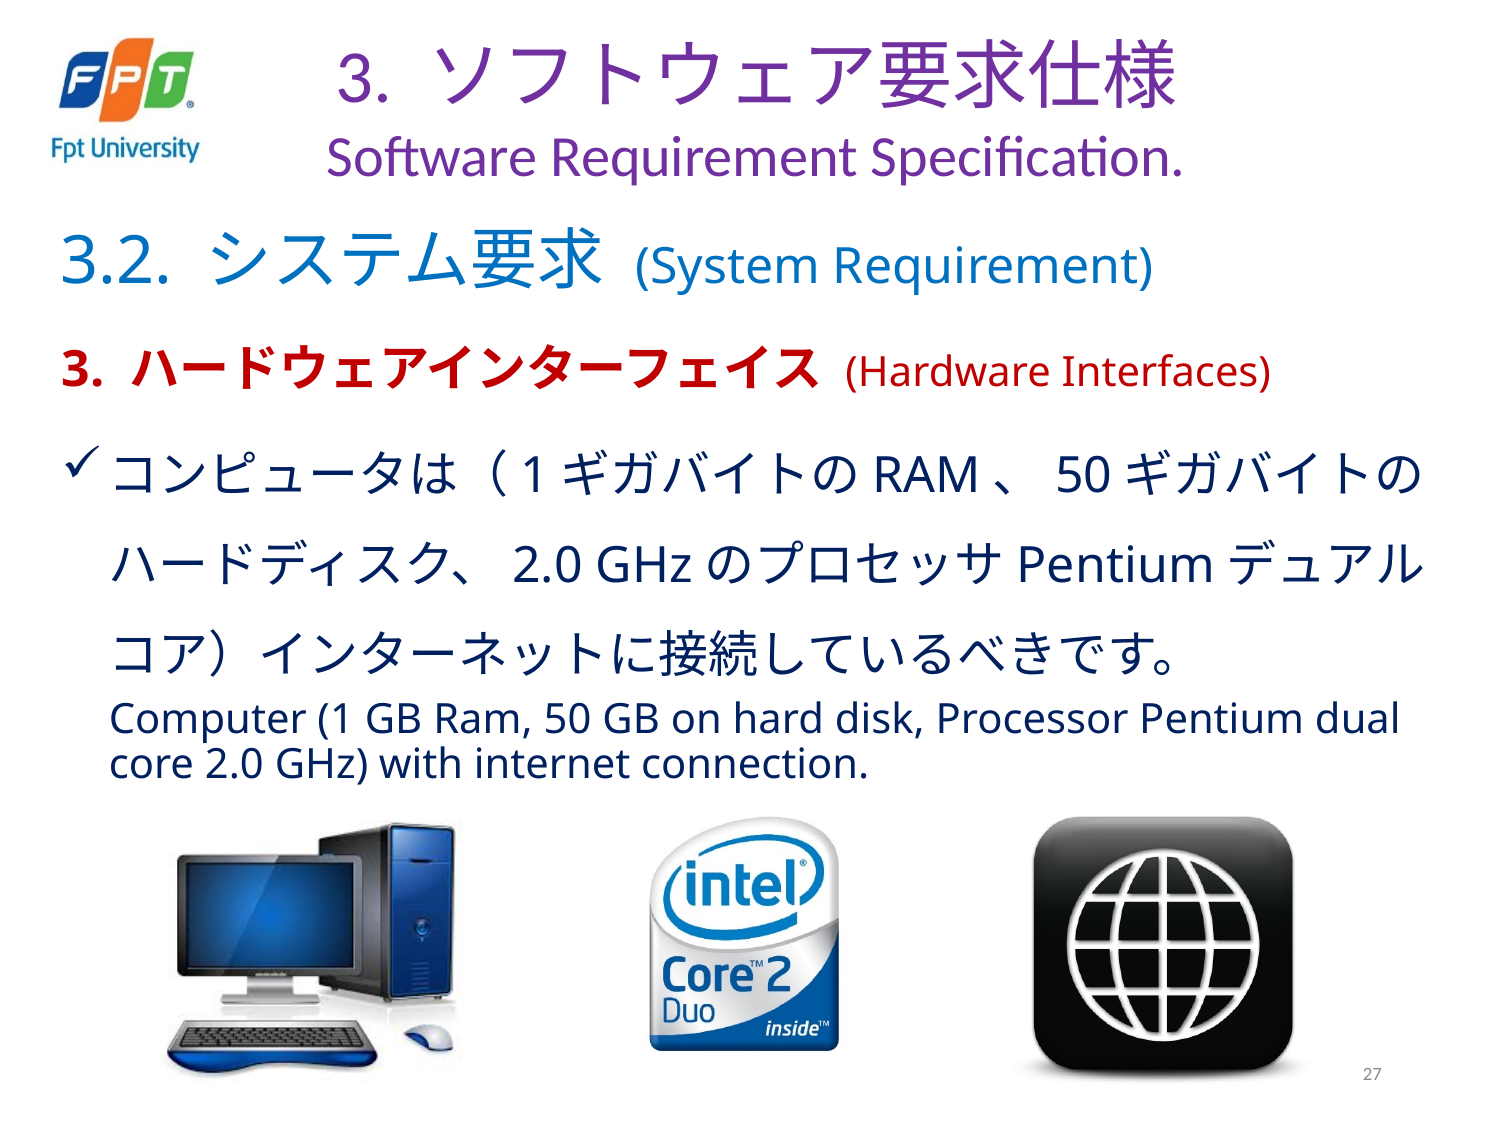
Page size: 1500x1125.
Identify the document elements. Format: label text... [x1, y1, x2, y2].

picture [973, 762, 1352, 1125]
picture [2, 0, 248, 191]
text_box 3. ソフトウェア要求仕様 Software Requirement Specification. [248, 20, 1303, 169]
text_box 3.2. システム要求 (System Requirement) [45, 169, 1420, 304]
slide_number 27 [1352, 1042, 1397, 1103]
picture [617, 784, 871, 1083]
text_box 3. ハードウェアインターフェイス (Hardware Interfaces) コンピュータは（1ギガバイトのRAM、50ギガバイトのハードディスク、2.0 GHzのプロセッサPentiumデュアルコア）インターネットに接続しているべきです。 Computer (1 GB Ram, 50 GB on hard disk, Processor Pentium dual core 2.0 GHz) with internet connection. [46, 329, 1455, 796]
picture [122, 820, 510, 1083]
